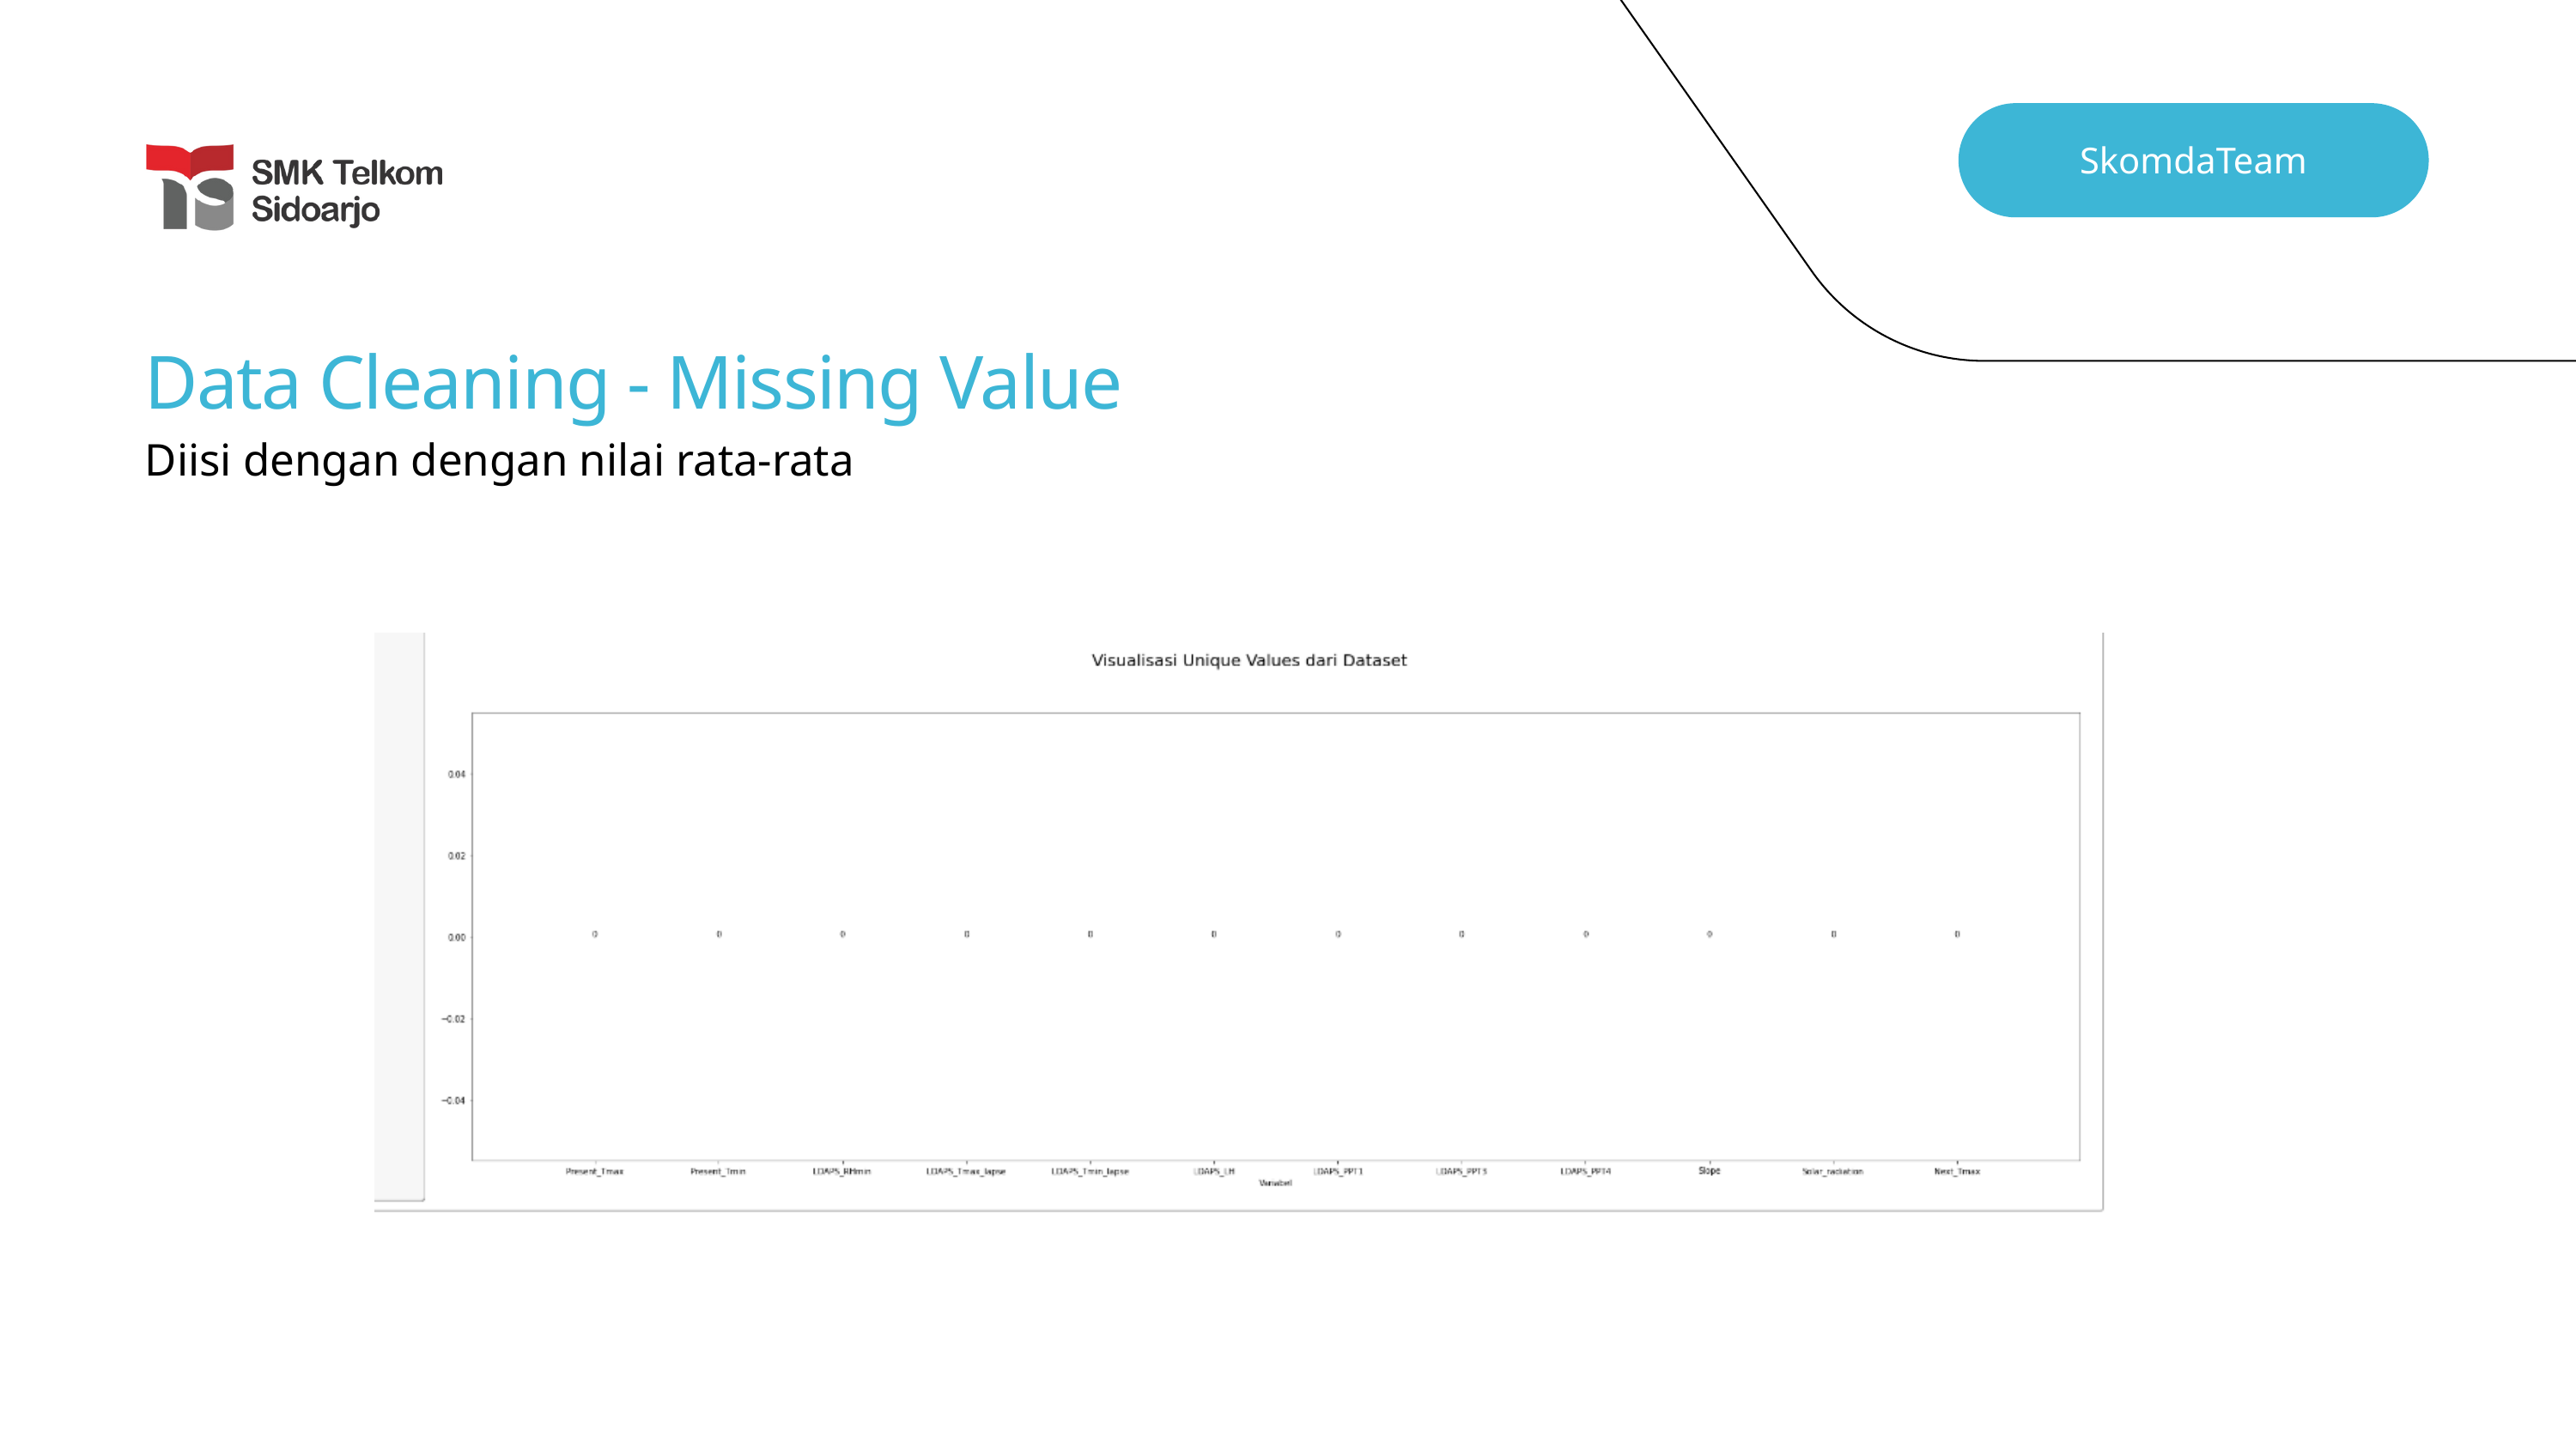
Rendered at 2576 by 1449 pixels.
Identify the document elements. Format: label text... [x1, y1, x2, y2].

text_box Diisi dengan dengan nilai rata-rata [144, 432, 1052, 485]
text_box Data Cleaning - Missing Value [144, 336, 1324, 424]
picture [374, 633, 2116, 1252]
picture [144, 144, 442, 233]
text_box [1573, 0, 2576, 361]
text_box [1958, 102, 2429, 218]
